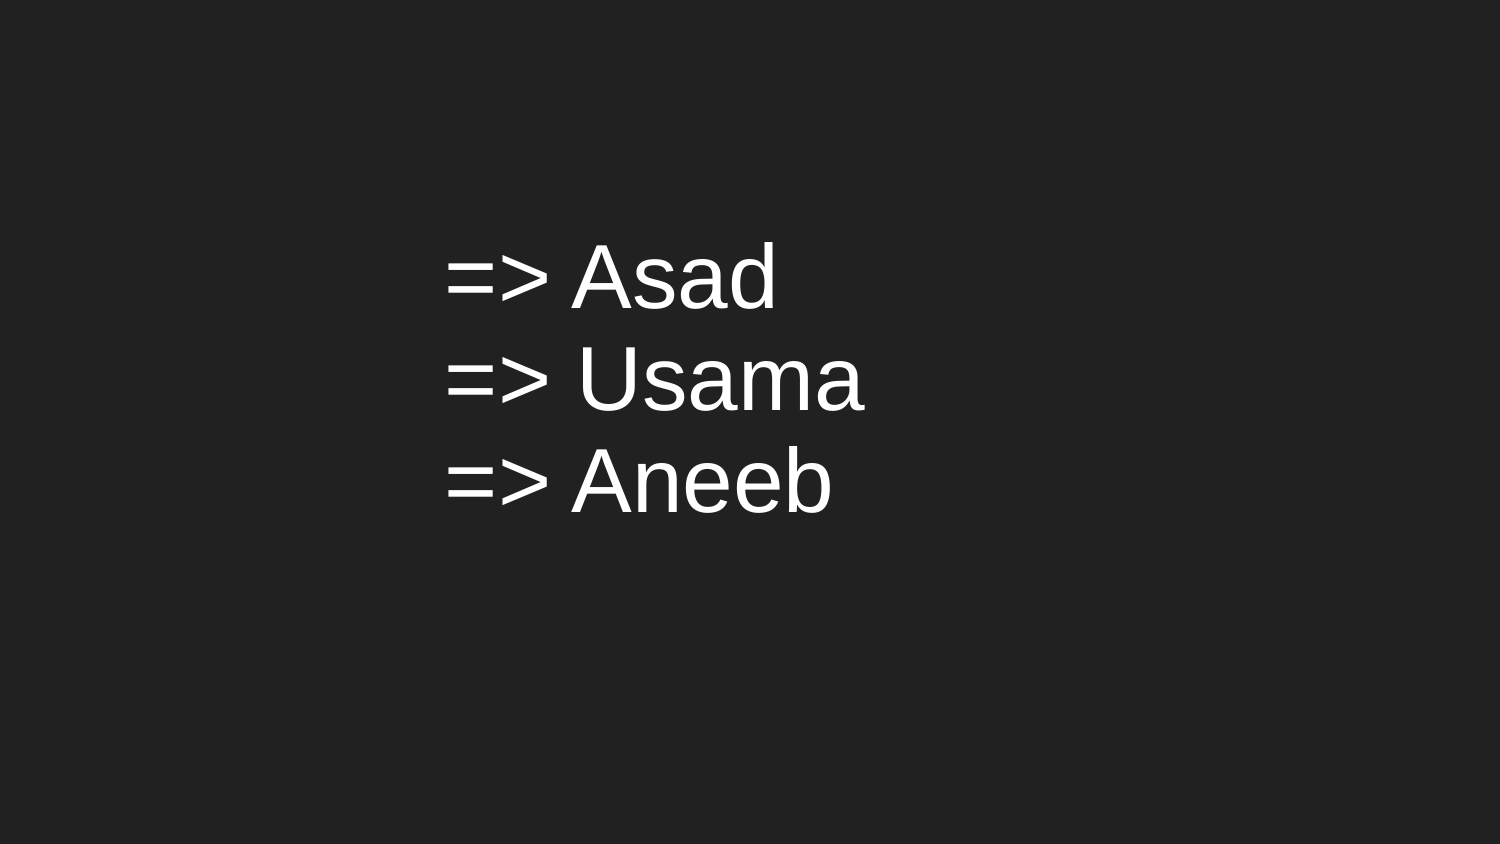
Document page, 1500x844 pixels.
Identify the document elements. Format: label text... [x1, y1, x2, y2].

title => Asad => Usama => Aneeb [51, 209, 1449, 547]
